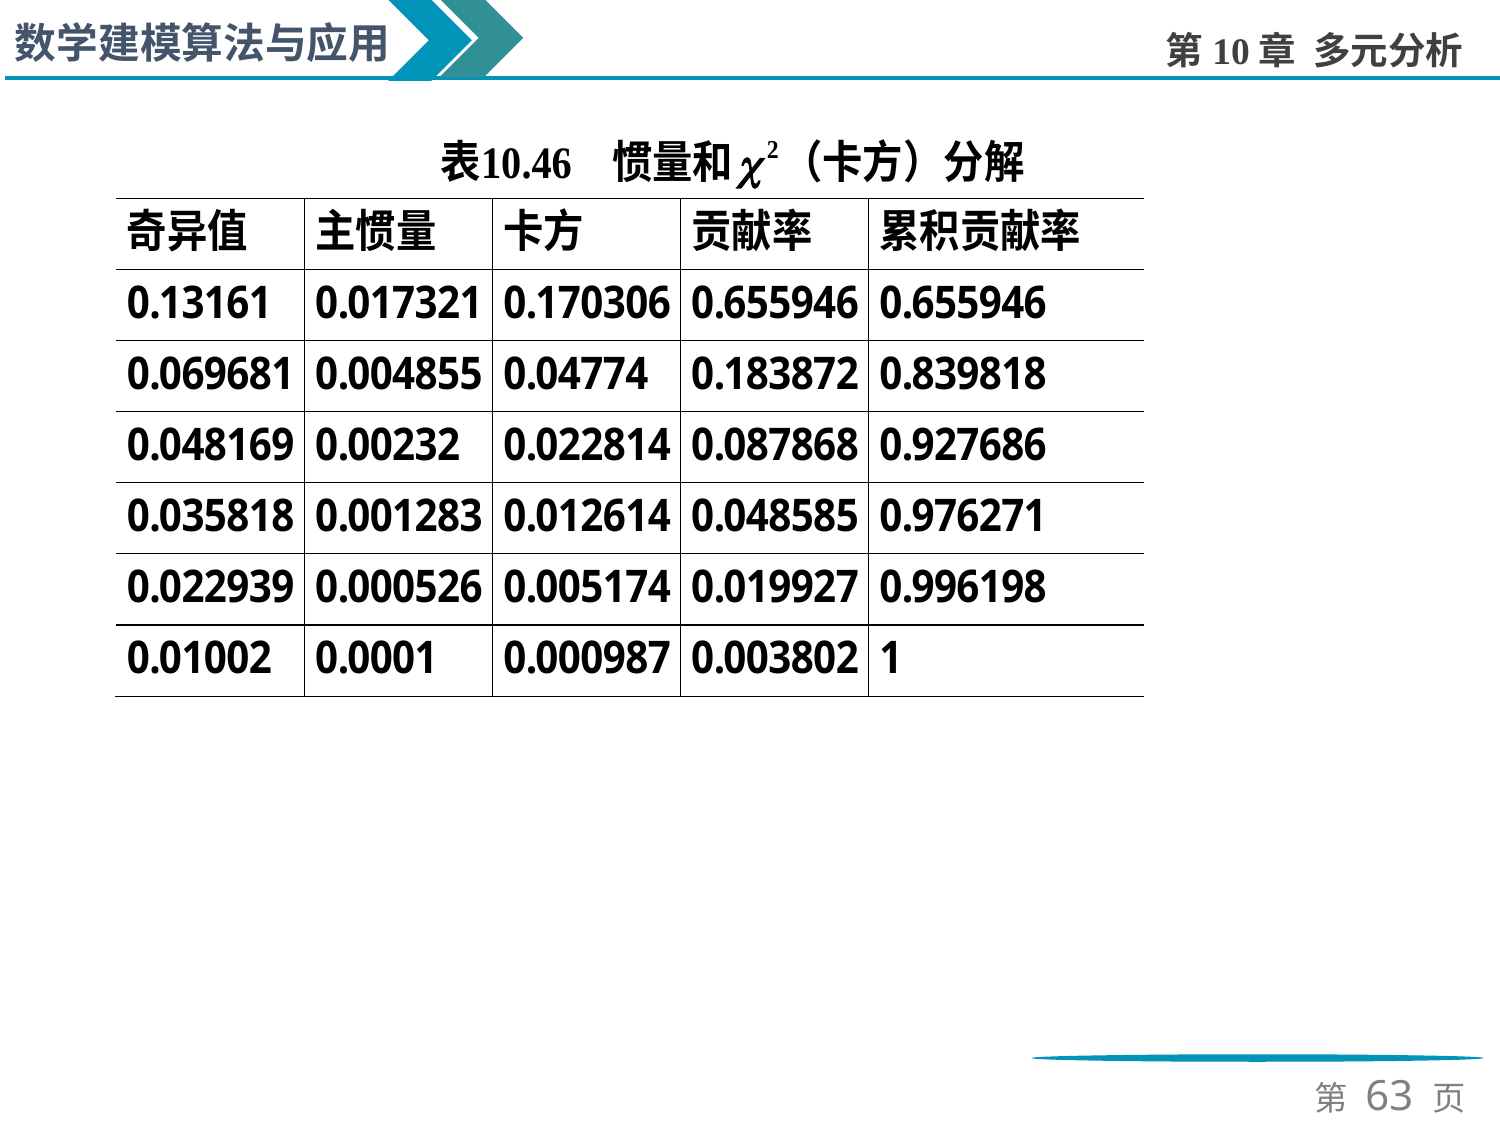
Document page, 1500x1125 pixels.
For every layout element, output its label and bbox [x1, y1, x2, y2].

text_box [87, 131, 1377, 732]
